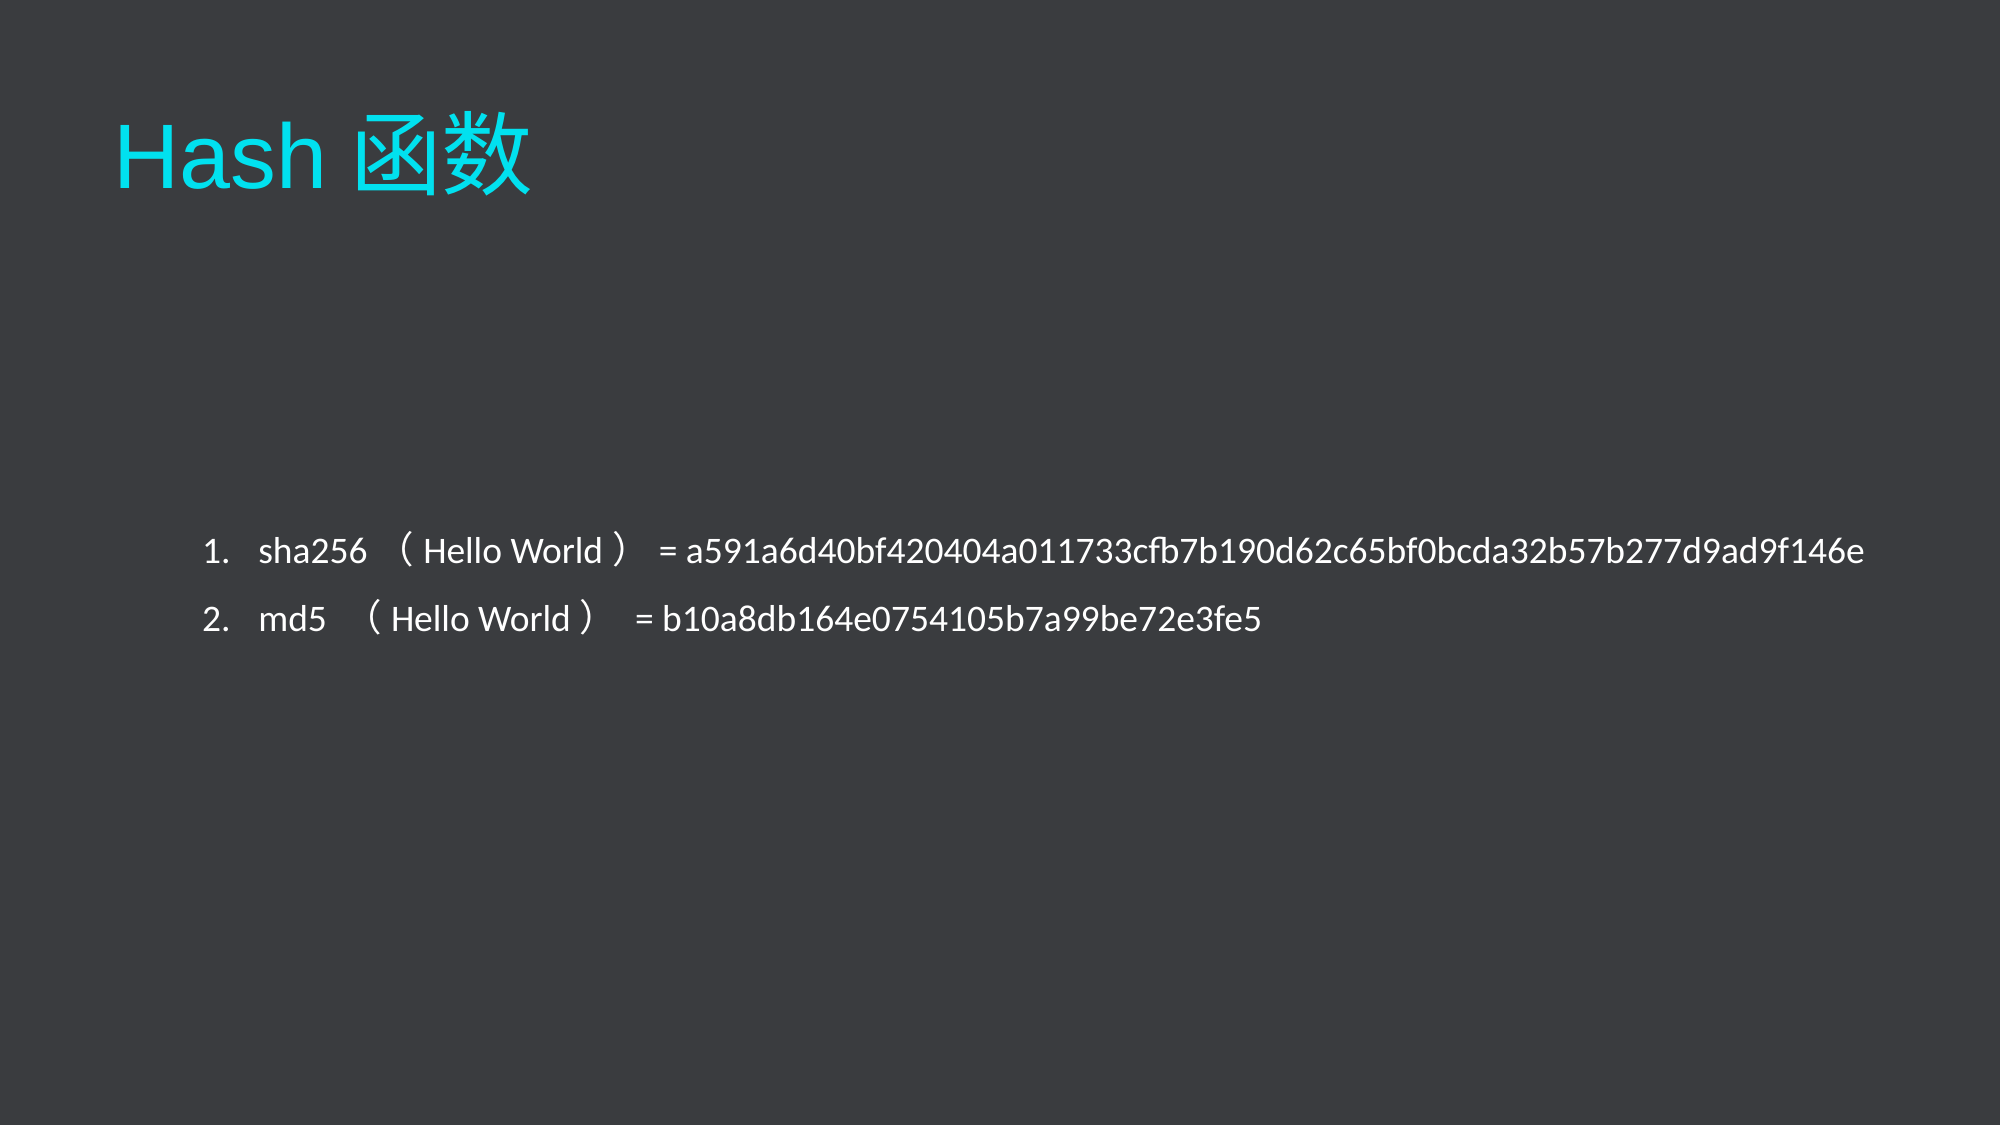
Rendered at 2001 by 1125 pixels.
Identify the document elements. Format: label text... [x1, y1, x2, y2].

title Hash函数 [93, 114, 1498, 203]
text_box sha256（Hello World）= a591a6d40bf420404a011733cfb7b190d62c65bf0bcda32b57b277d9ad9f146e md5 （Hello World） = b10a8db164e0754105b7a99be72e3fe5 [186, 245, 1966, 897]
